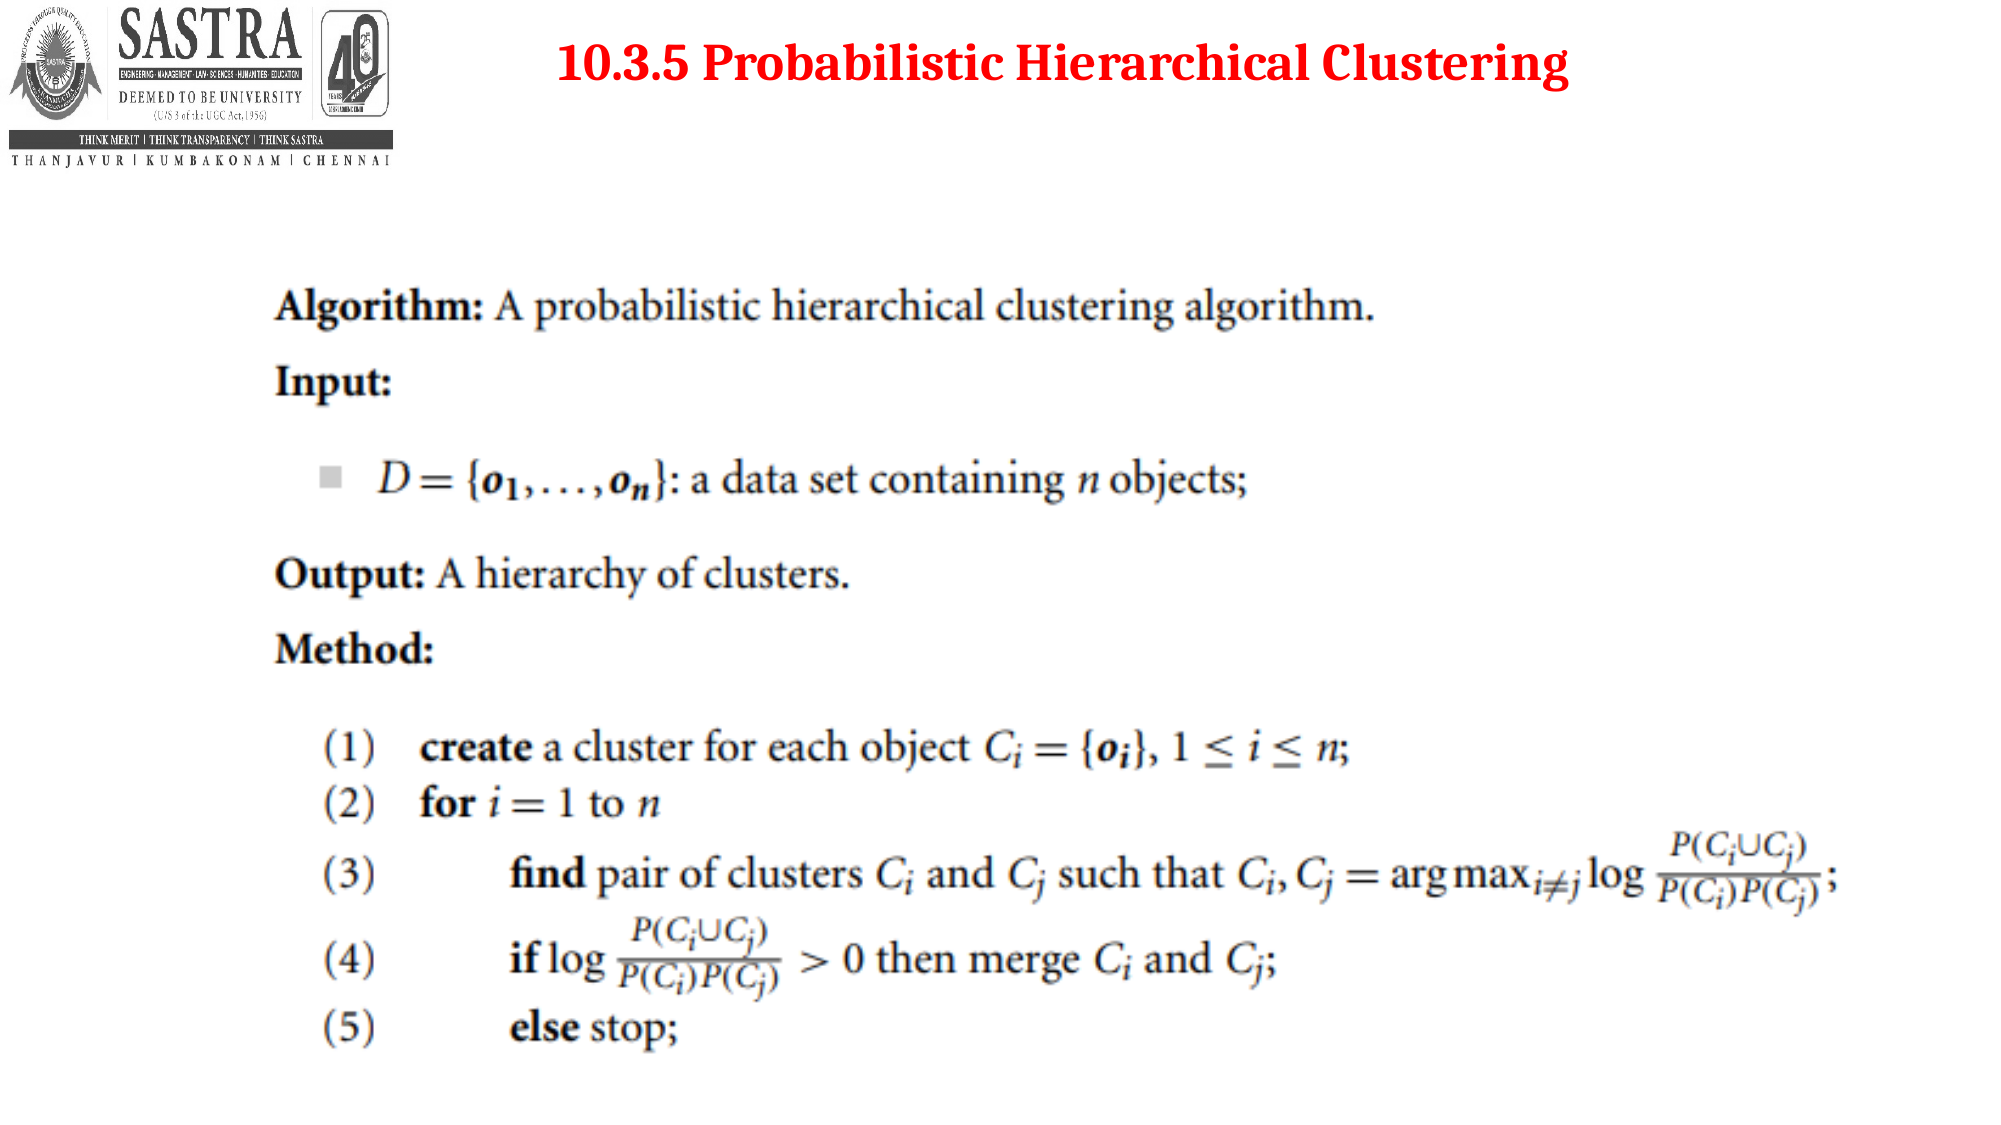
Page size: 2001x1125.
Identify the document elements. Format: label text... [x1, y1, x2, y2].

picture [0, 0, 400, 175]
picture [245, 250, 1937, 1079]
title 10.3.5 Probabilistic Hierarchical Clustering [558, 26, 1623, 92]
